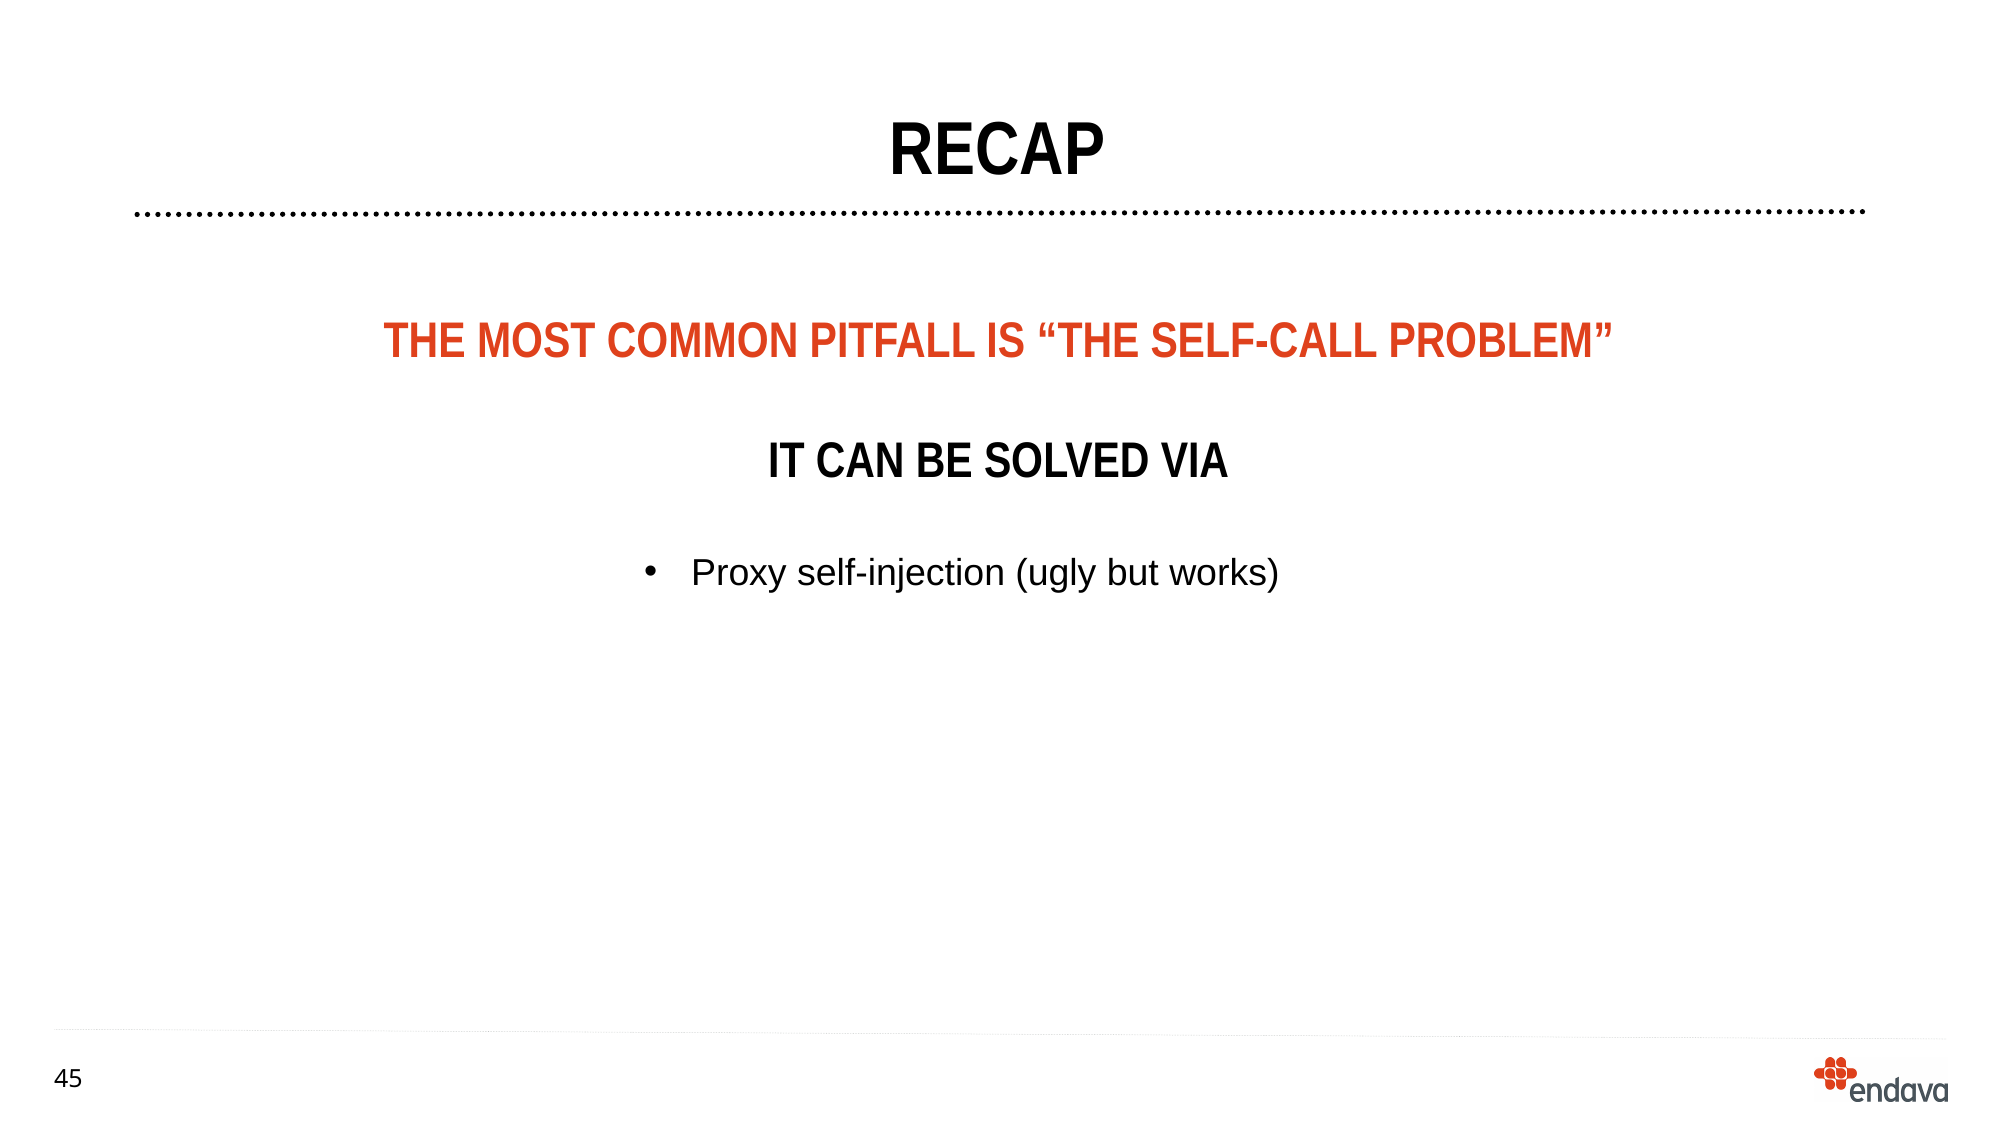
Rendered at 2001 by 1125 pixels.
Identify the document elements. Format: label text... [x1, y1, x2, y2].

title Recap [198, 26, 1812, 195]
picture [1814, 1057, 1948, 1102]
list The most common pitfall is “the self-call problem” [199, 306, 1813, 376]
list It can be solved via [199, 425, 1813, 496]
list Proxy self-injection (ugly but works) [644, 545, 1523, 743]
